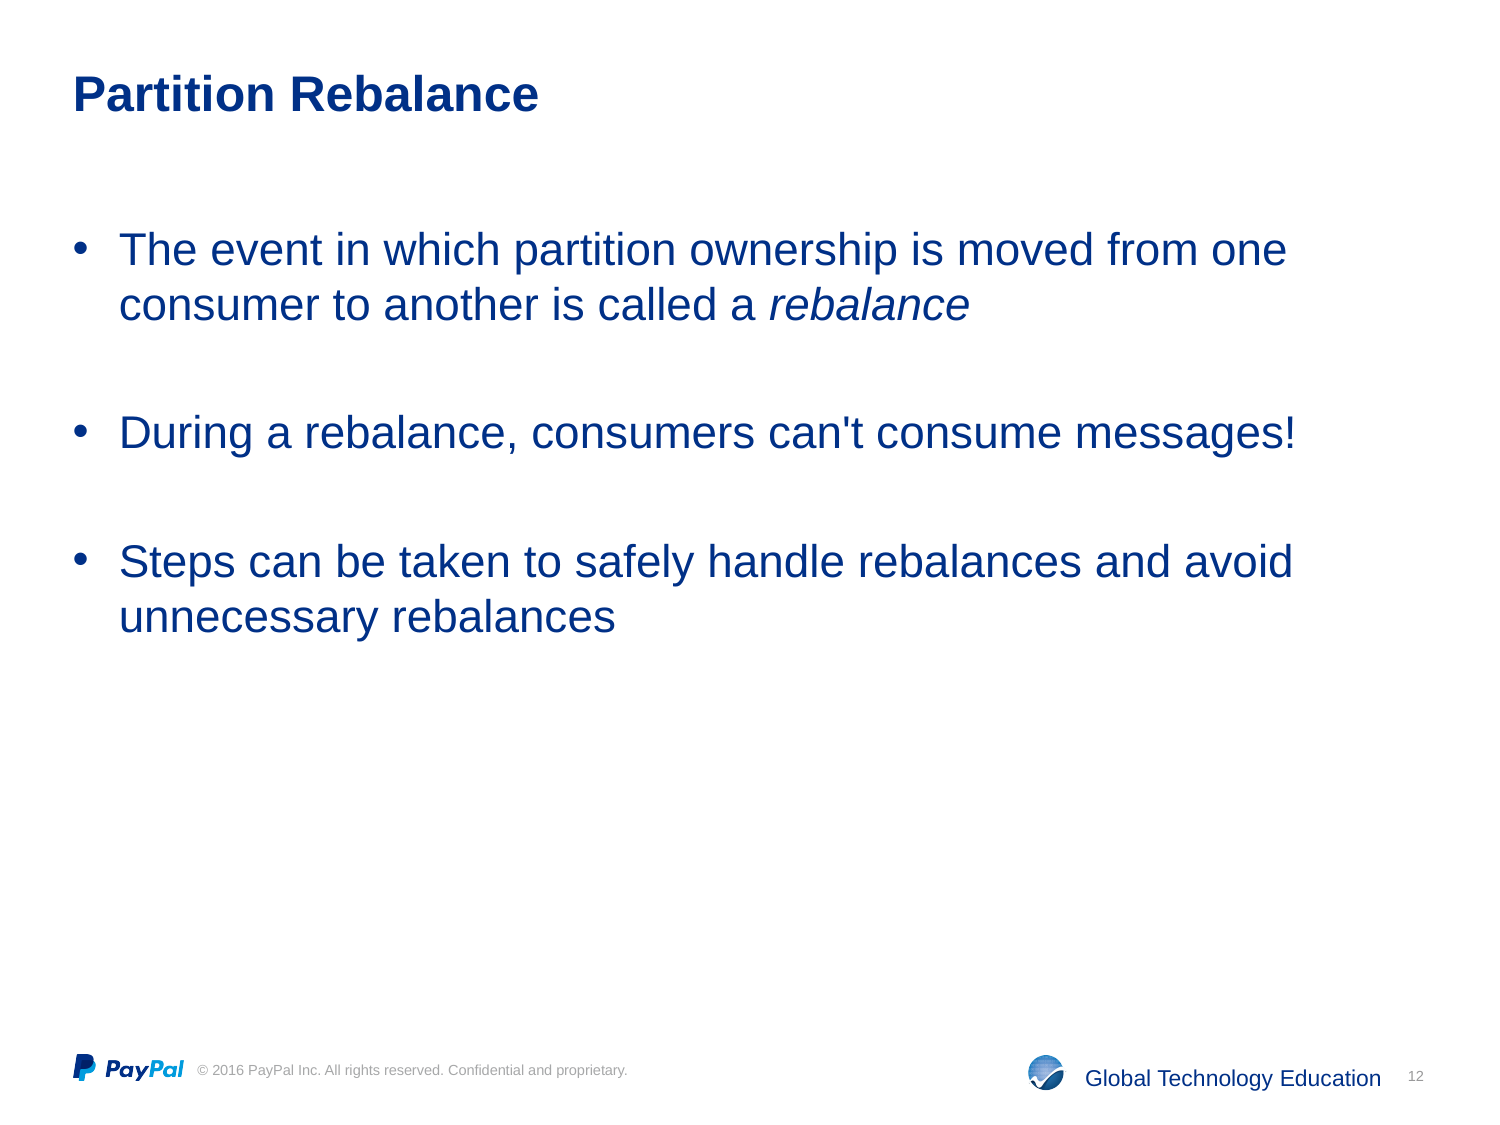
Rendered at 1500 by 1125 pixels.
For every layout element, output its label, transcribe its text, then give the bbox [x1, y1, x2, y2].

picture [1023, 1050, 1070, 1095]
title Partition Rebalance [58, 53, 1409, 151]
picture [73, 1054, 184, 1081]
list The event in which partition ownership is moved from one consumer to another is called a rebalance During a rebalance, consumers can't consume messages! Steps can be taken to safely handle rebalances and avoid unnecessary rebalances [57, 212, 1409, 1029]
slide_number 12 [1383, 1045, 1439, 1106]
